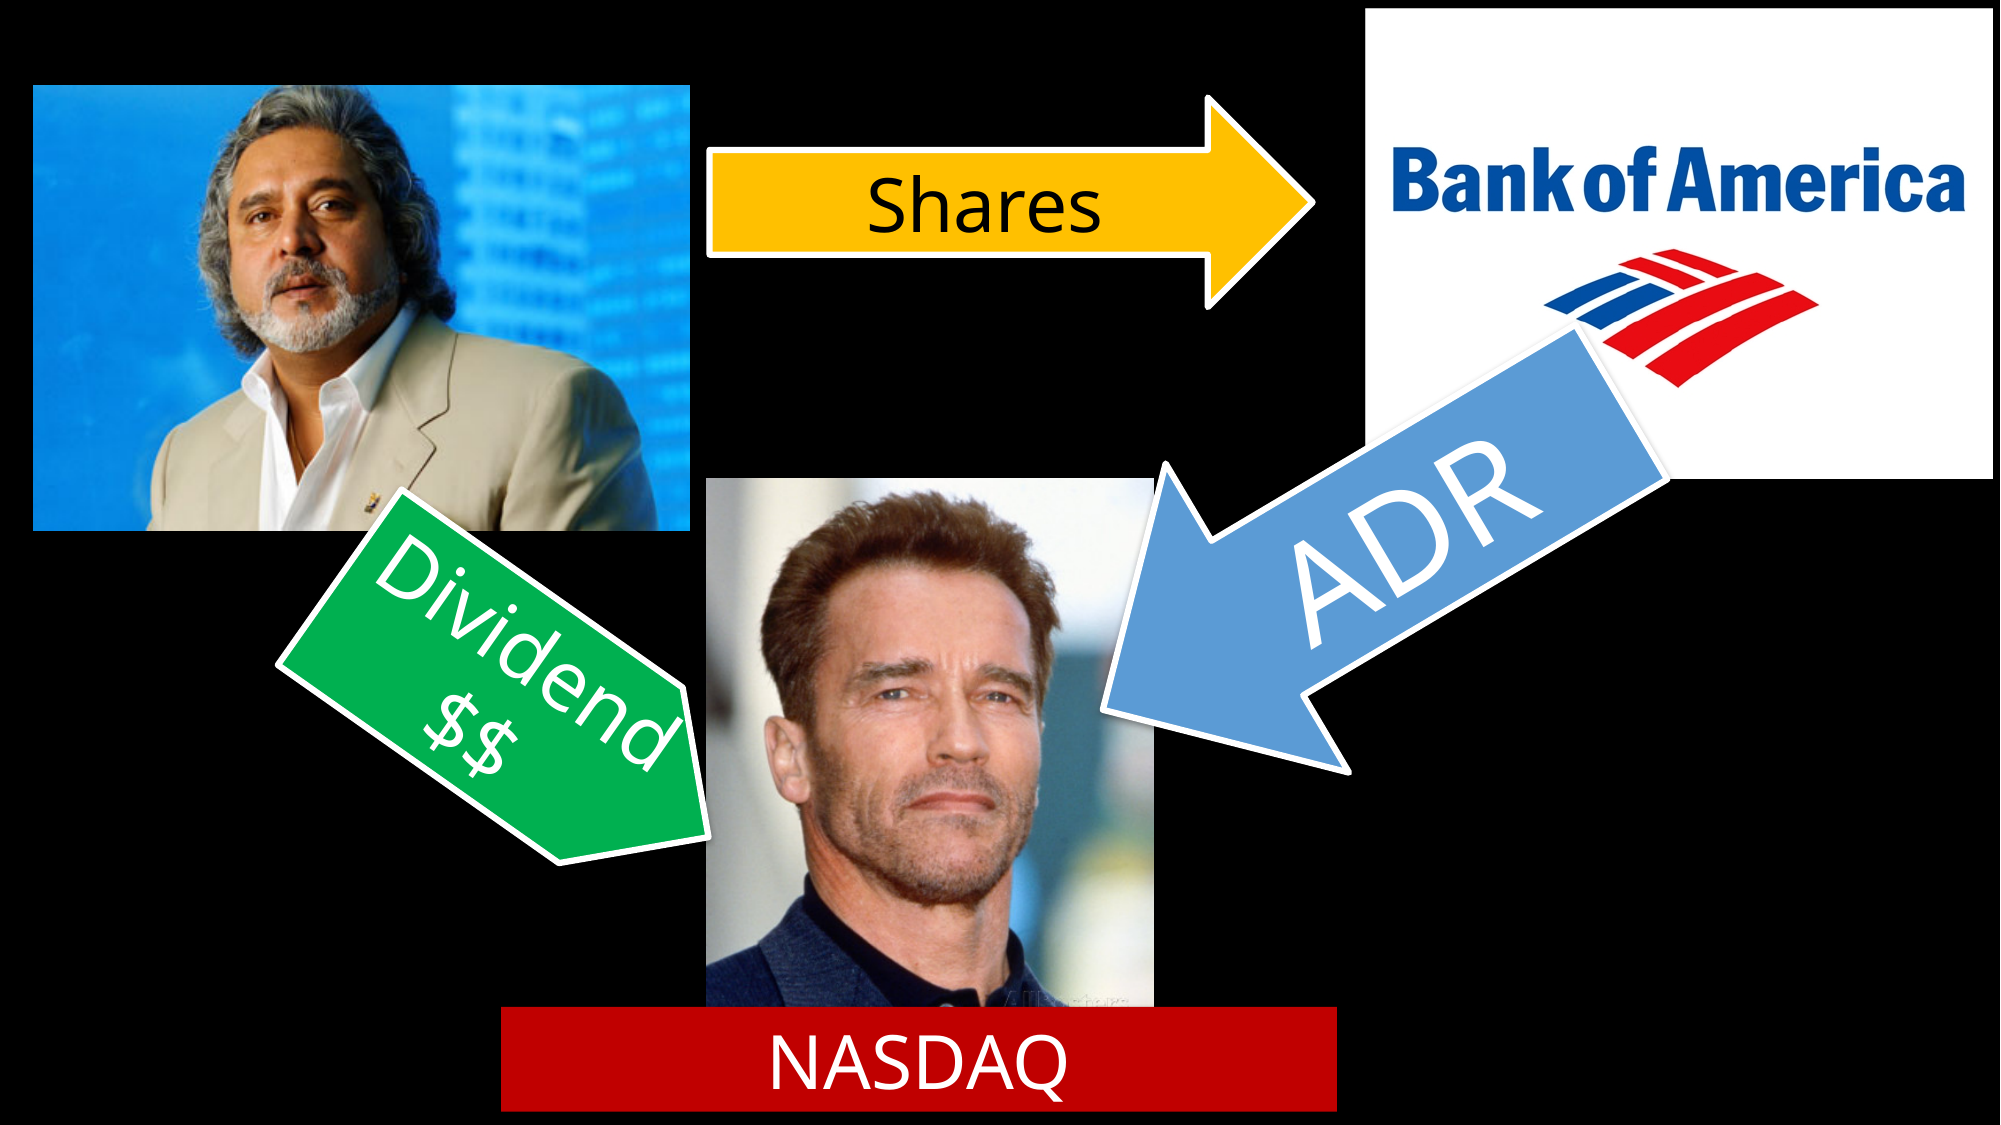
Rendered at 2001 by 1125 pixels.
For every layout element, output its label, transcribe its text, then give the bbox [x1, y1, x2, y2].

text_box Dividend $$ [274, 538, 701, 867]
picture [680, 259, 691, 266]
picture [706, 478, 1154, 1039]
picture [660, 358, 691, 365]
text_box ADR [1157, 448, 1659, 776]
text_box Shares [706, 94, 1316, 310]
picture [1365, 8, 1994, 479]
text_box NASDAQ [501, 1006, 1337, 1112]
picture [33, 85, 691, 531]
